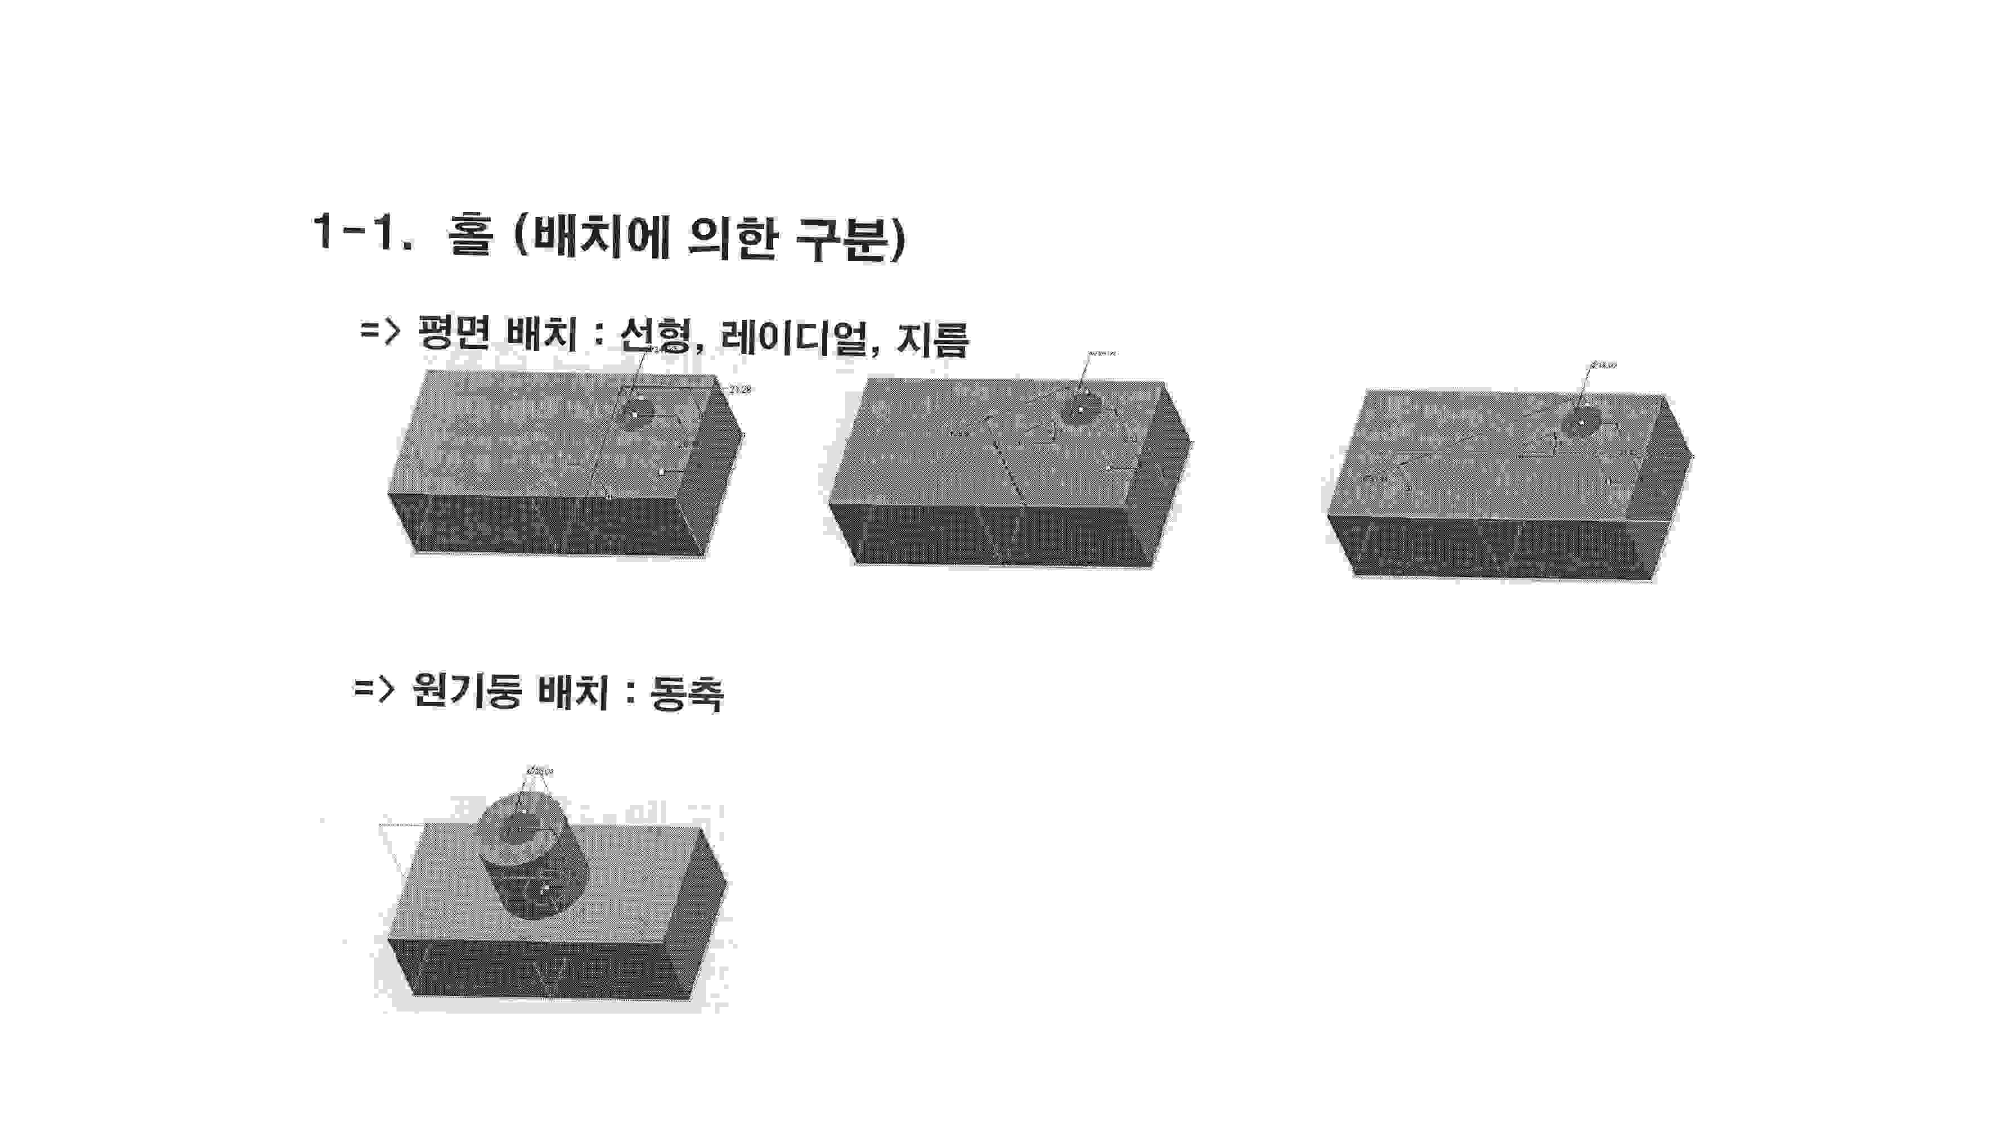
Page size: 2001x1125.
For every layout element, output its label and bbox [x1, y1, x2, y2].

picture [301, 189, 1697, 1014]
